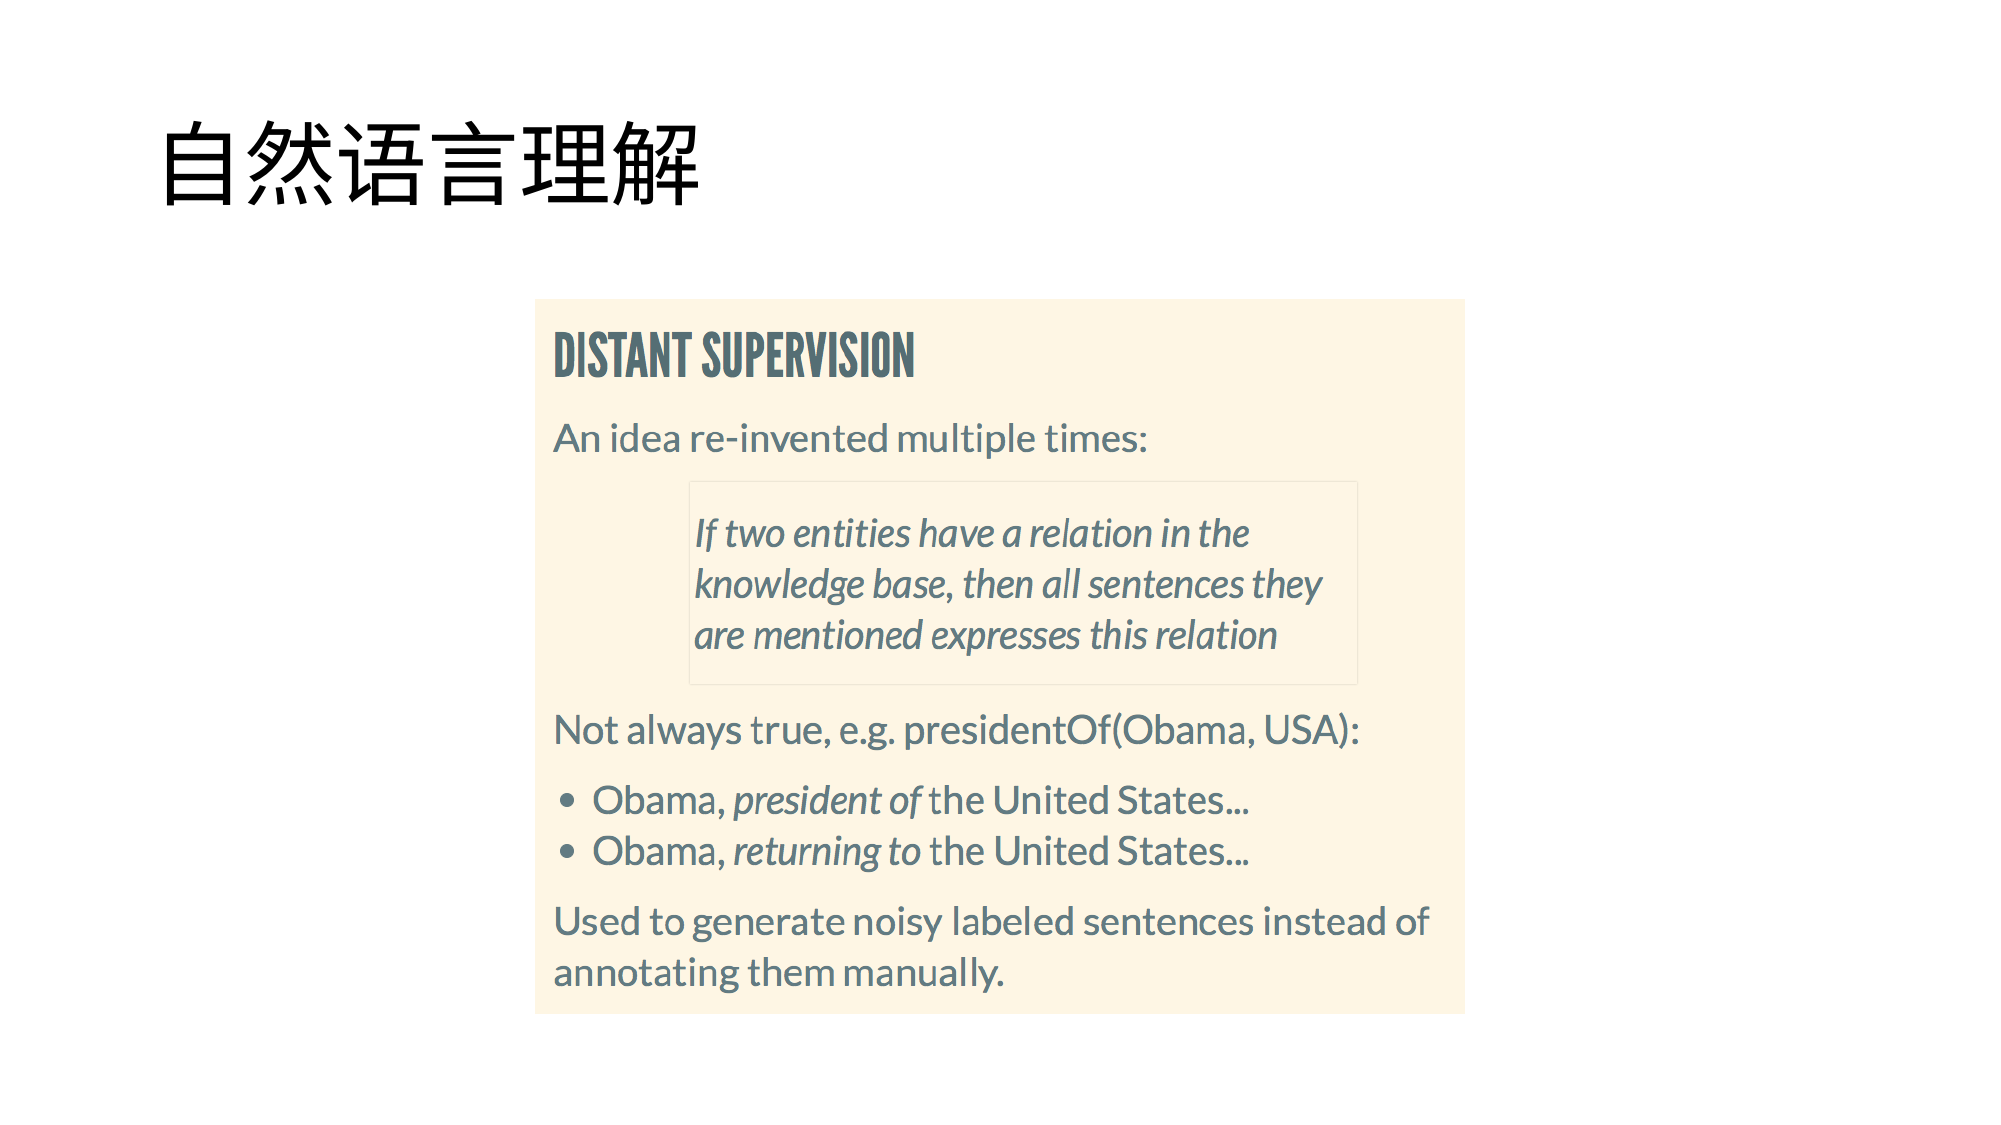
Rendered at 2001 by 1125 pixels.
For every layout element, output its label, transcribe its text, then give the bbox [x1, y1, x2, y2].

title 自然语言理解 [137, 59, 1863, 278]
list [535, 299, 1465, 1014]
